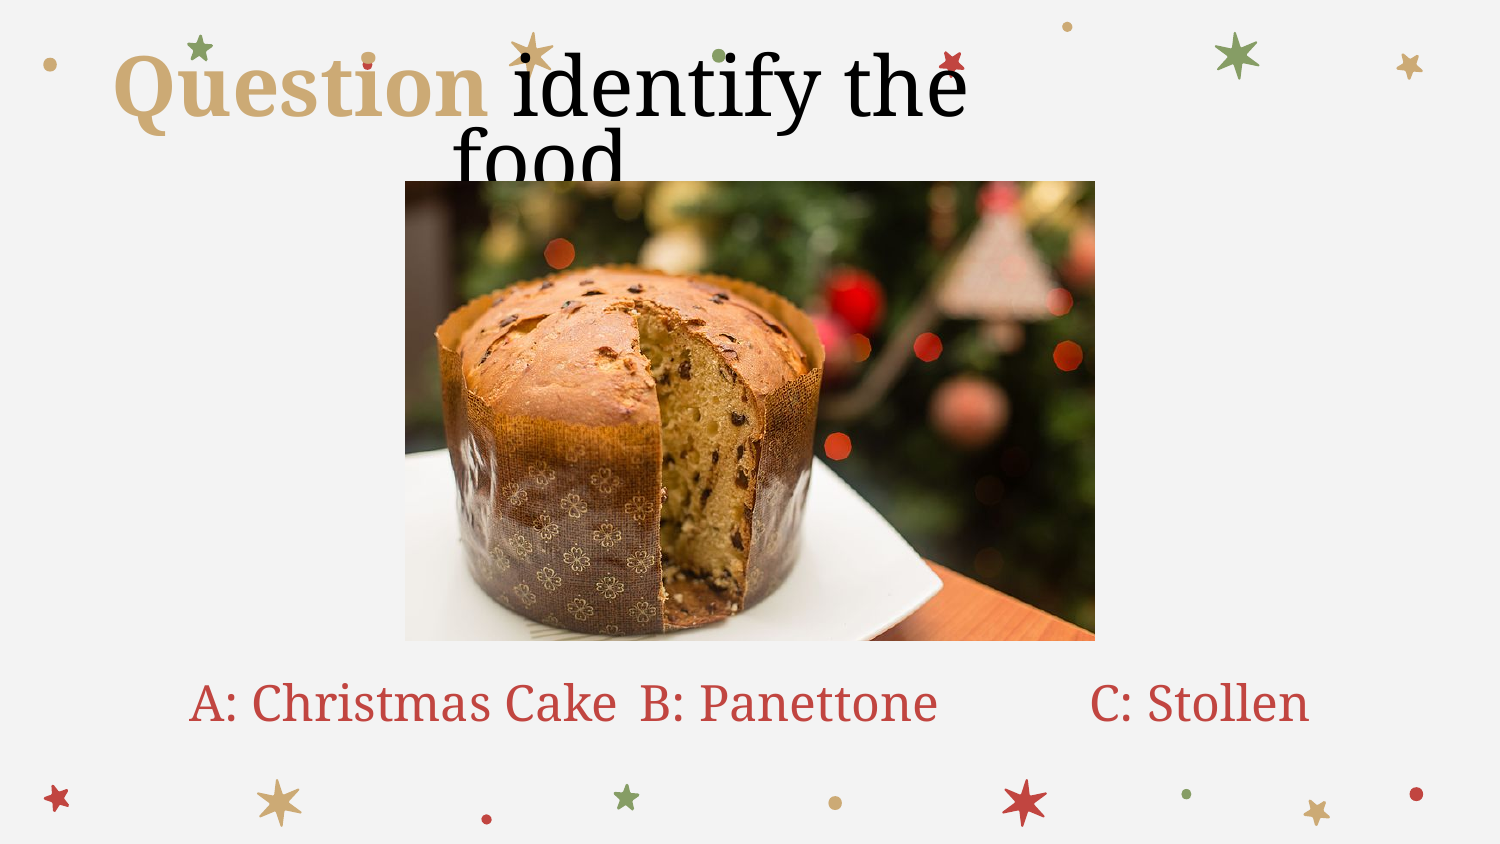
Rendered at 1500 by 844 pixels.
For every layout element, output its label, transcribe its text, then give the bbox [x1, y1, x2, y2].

title Question identify the food [0, 72, 1082, 190]
text_box A: Christmas Cake B: Panettone C: Stollen [30, 632, 1470, 771]
picture [405, 181, 1095, 642]
